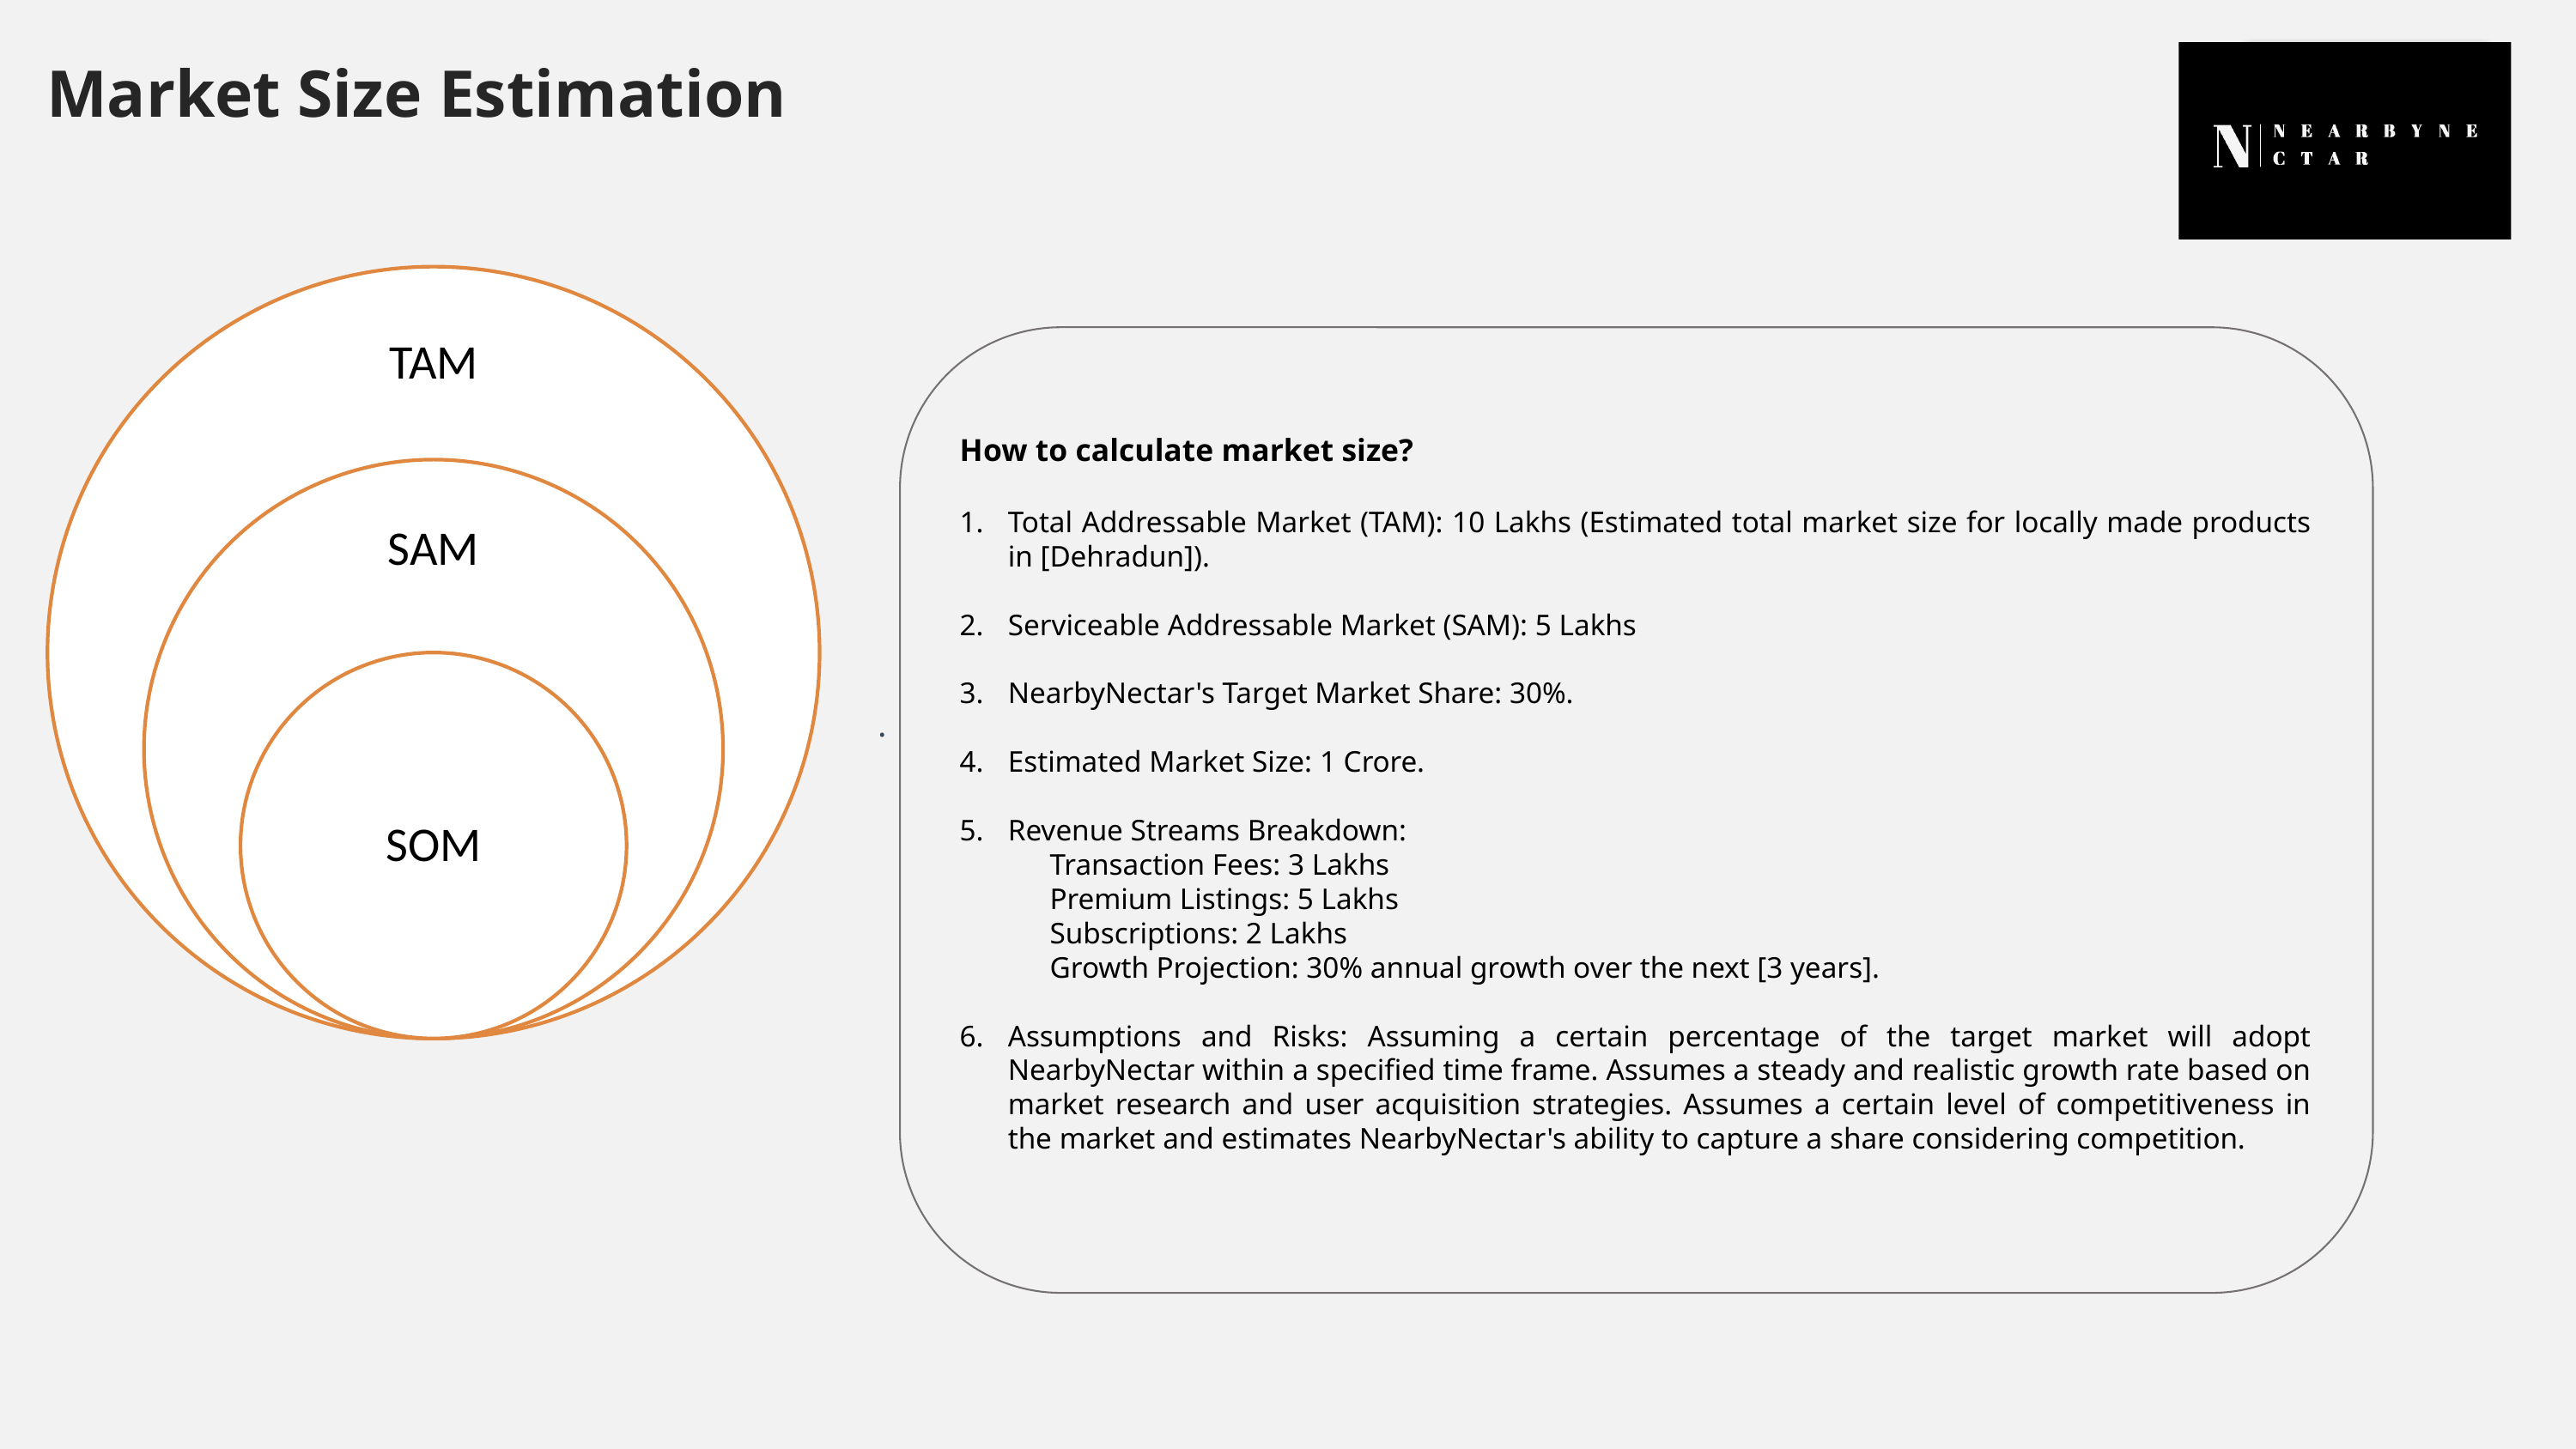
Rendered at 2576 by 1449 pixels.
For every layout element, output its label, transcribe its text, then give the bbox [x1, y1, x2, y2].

text_box Market Size Estimation [33, 45, 834, 136]
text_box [0, 266, 971, 1040]
text_box How to calculate market size? Total Addressable Market (TAM): 10 Lakhs (Estimated total market size for locally made products in [Dehradun]). Serviceable Addressable Market (SAM): 5 Lakhs NearbyNectar's Target Market Share: 30%. Estimated Market Size: 1 Crore. Revenue Streams Breakdown: Transaction Fees: 3 Lakhs Premium Listings: 5 Lakhs Subscriptions: 2 Lakhs Growth Projection: 30% annual growth over the next [3 years]. Assumptions and Risks: Assuming a certain percentage of the target market will adopt NearbyNectar within a specified time frame. Assumes a steady and realistic growth rate based on market research and user acquisition strategies. Assumes a certain level of competitiveness in the market and estimates NearbyNectar's ability to capture a share considering competition. [900, 327, 2373, 1294]
picture [2178, 41, 2512, 240]
